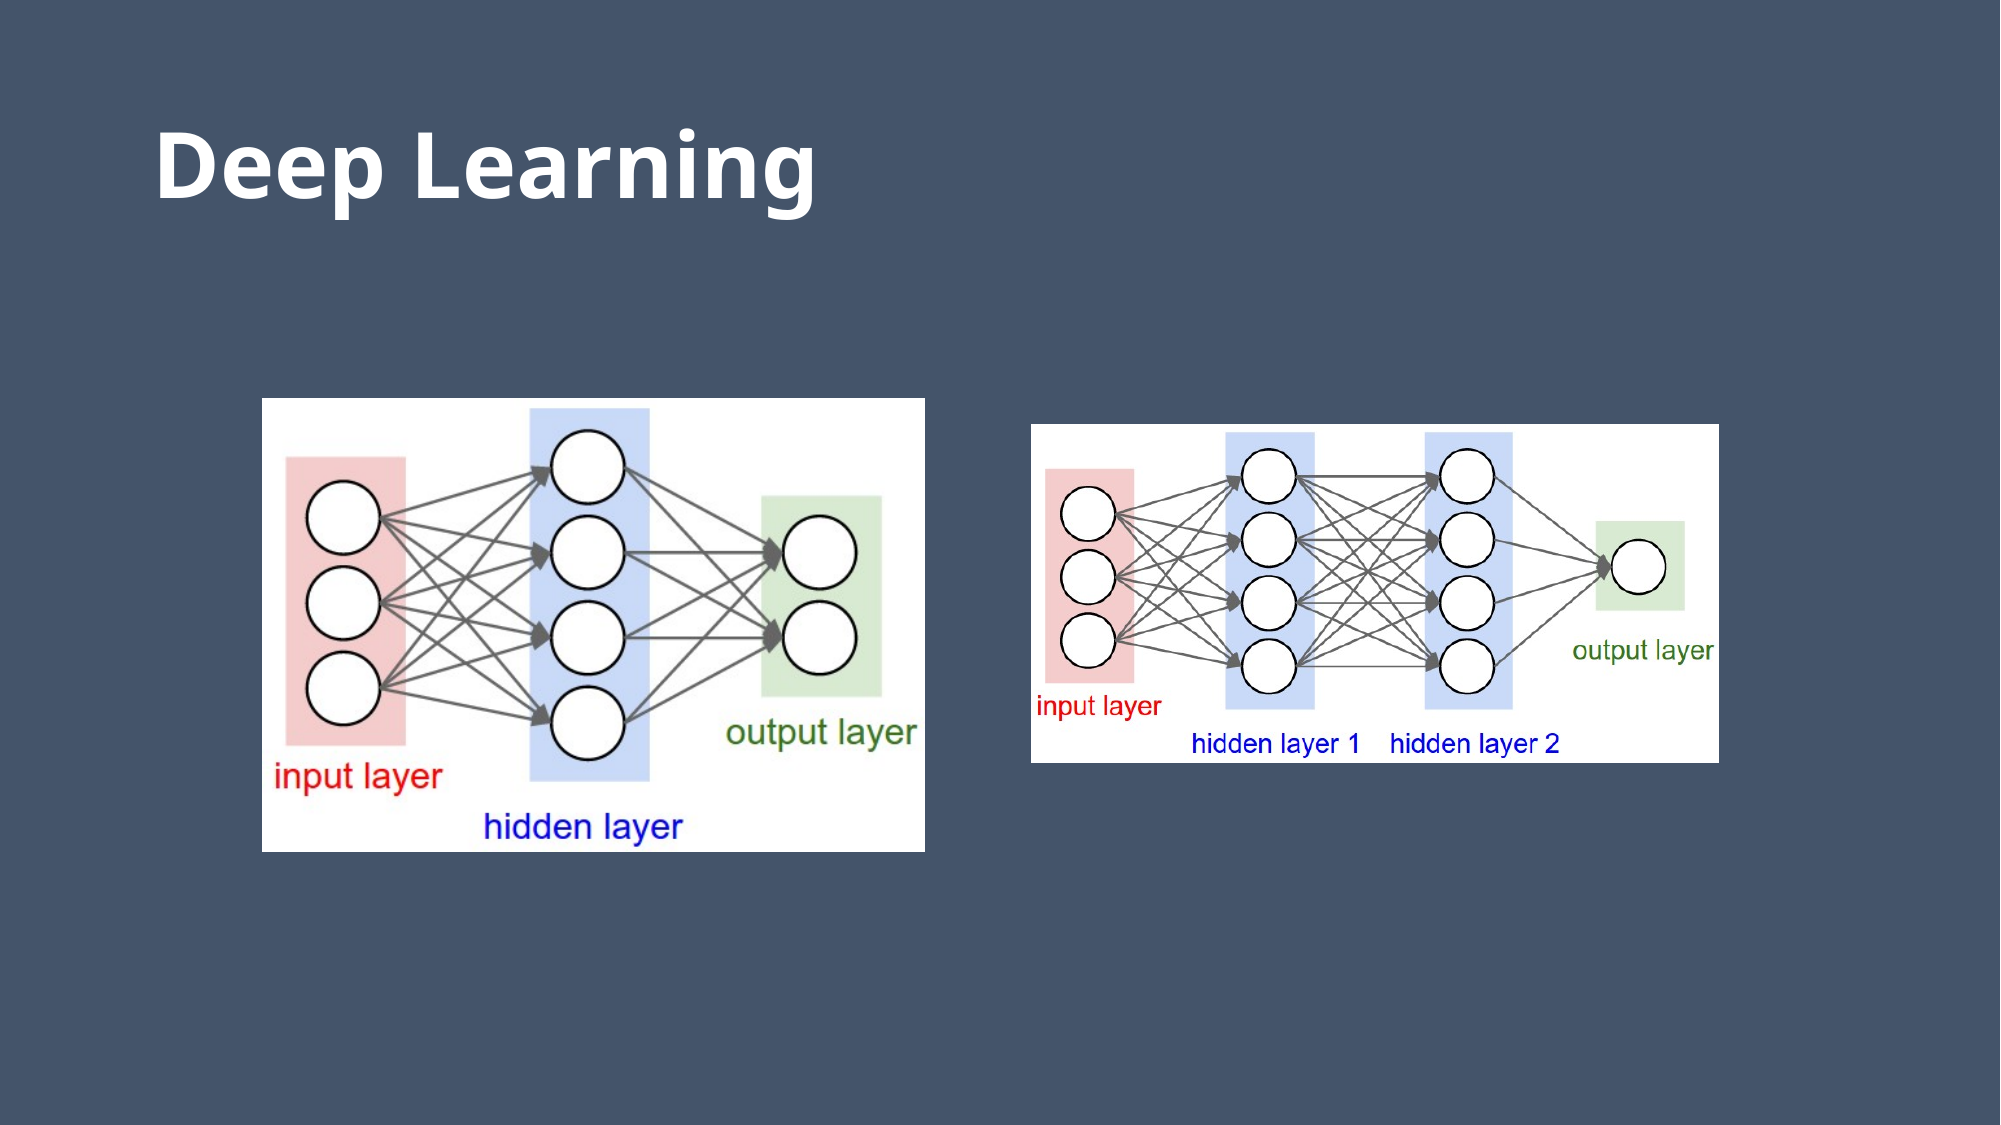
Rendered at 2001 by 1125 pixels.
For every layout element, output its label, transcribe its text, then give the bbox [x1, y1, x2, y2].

picture [1031, 424, 1719, 763]
picture [262, 397, 925, 852]
title Deep Learning [137, 59, 1863, 278]
